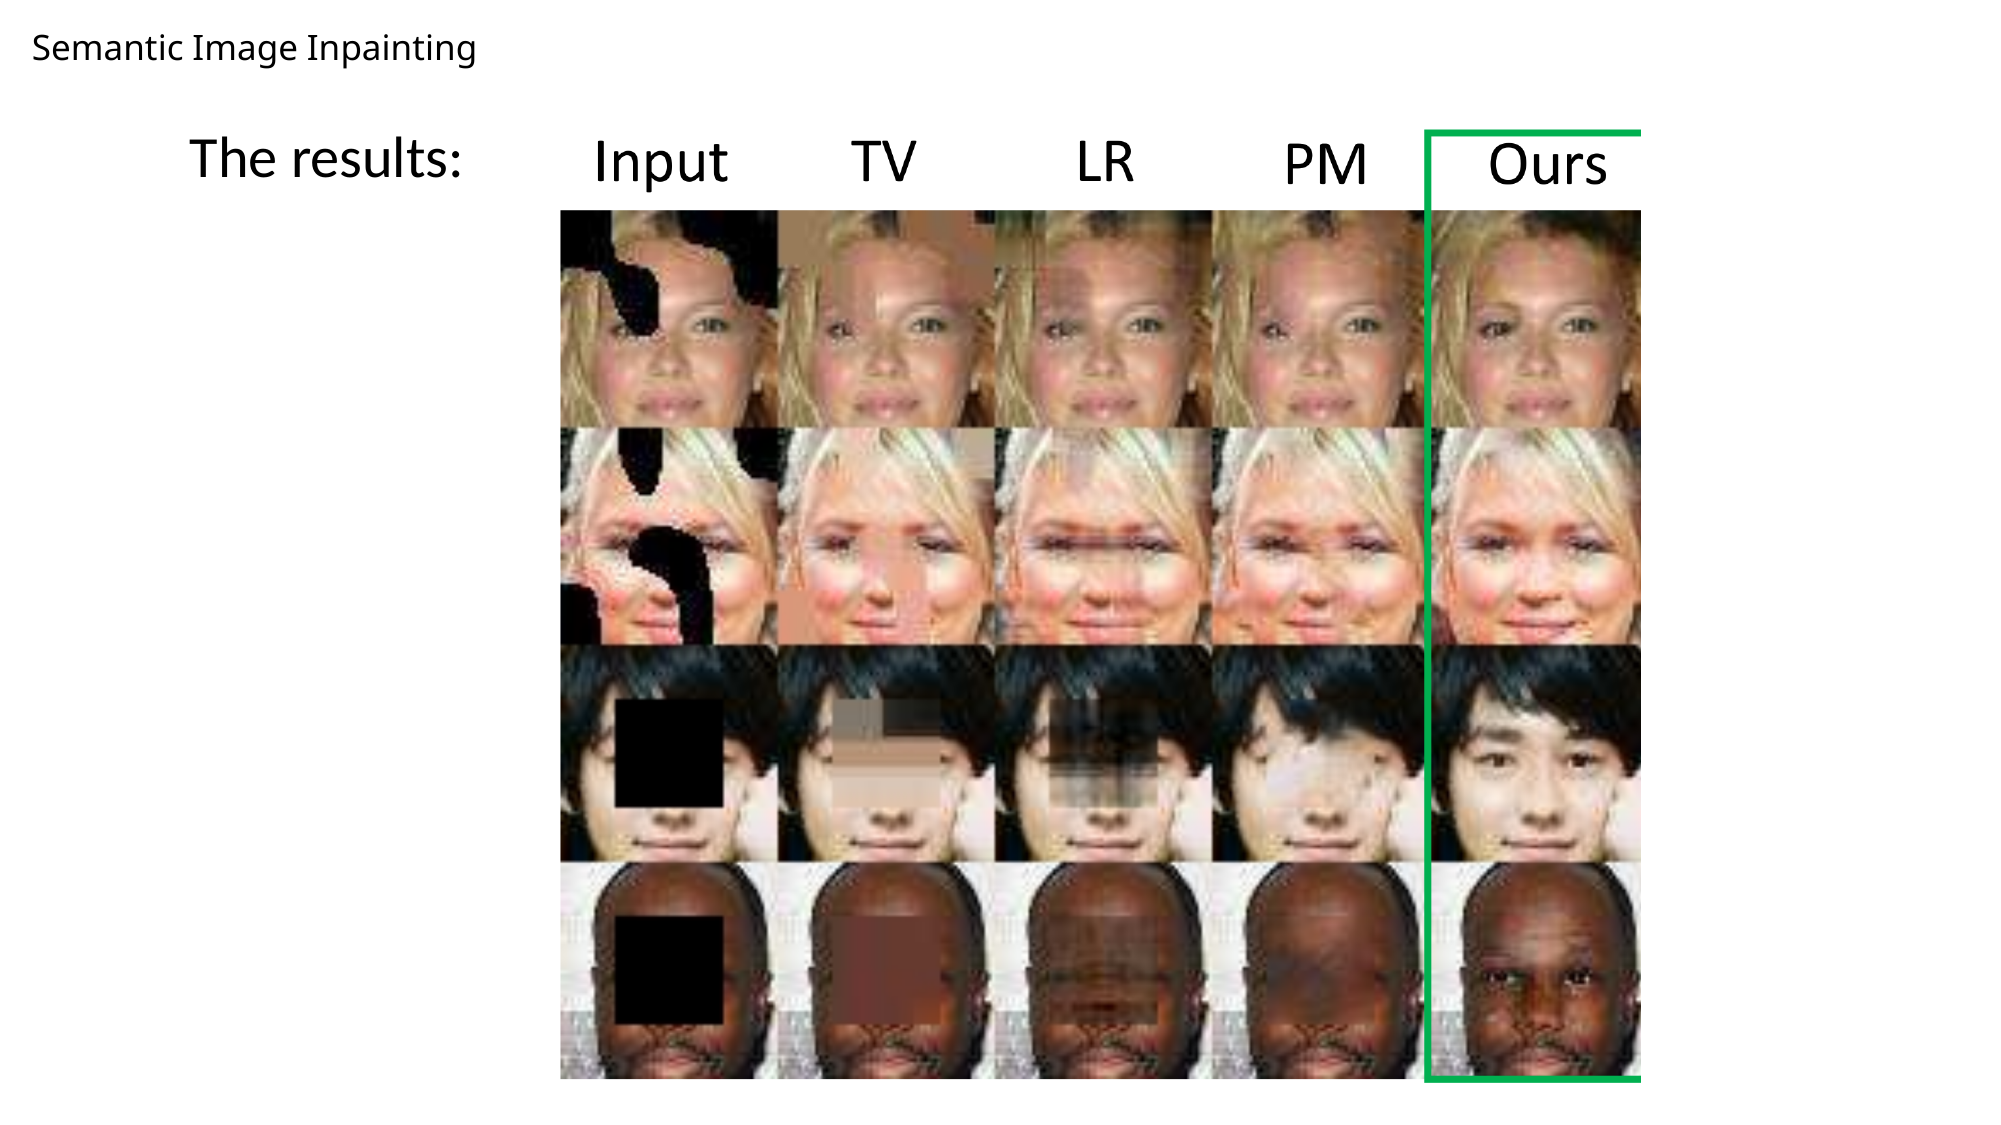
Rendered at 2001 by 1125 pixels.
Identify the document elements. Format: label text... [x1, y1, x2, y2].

picture [528, 119, 1641, 1107]
list The results: [24, 119, 479, 205]
title Semantic Image Inpainting [16, 22, 996, 76]
